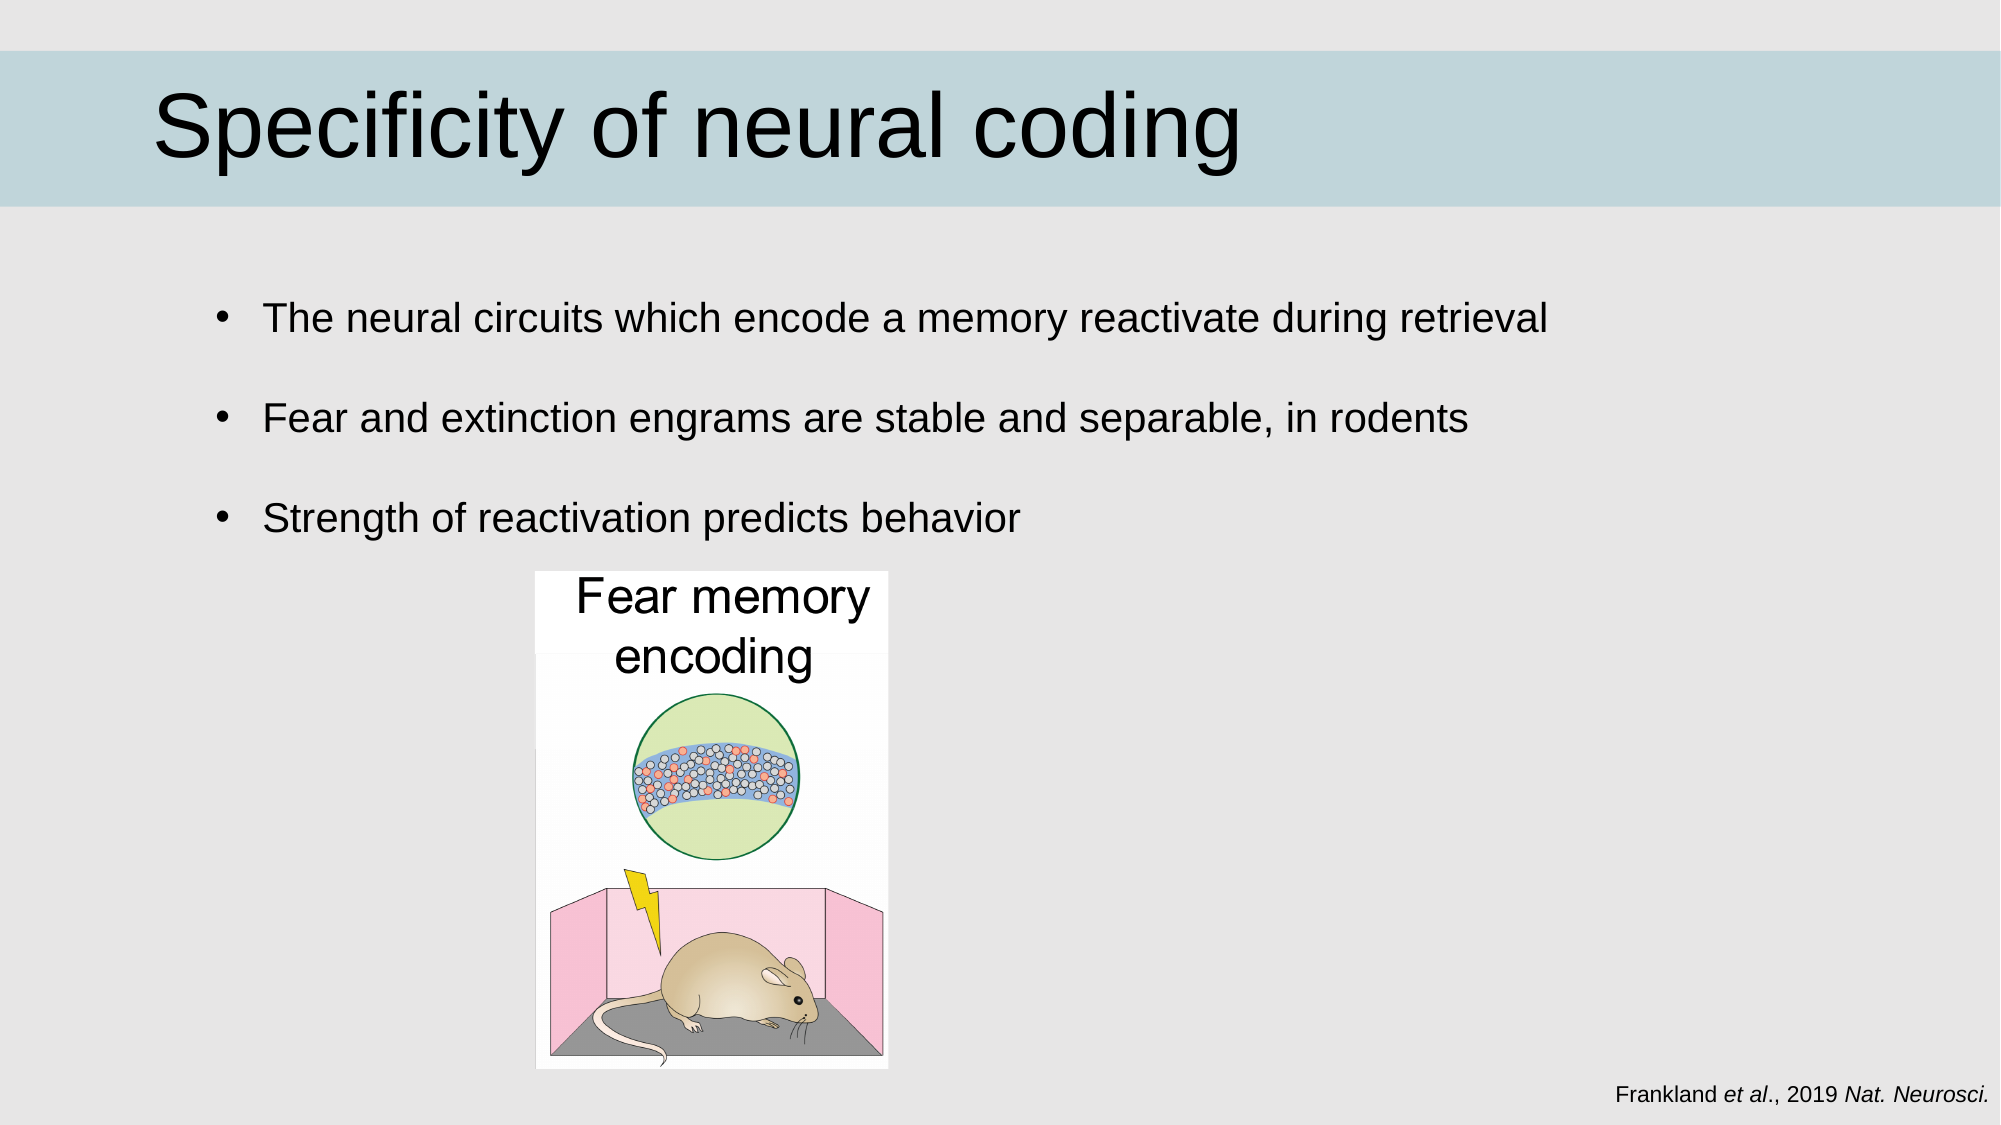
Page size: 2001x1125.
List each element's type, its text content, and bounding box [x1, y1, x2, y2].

title Specificity of neural coding [137, 19, 1863, 237]
picture [534, 571, 1363, 1070]
text_box Frankland et al., 2019 Nat. Neurosci. [1600, 1071, 2000, 1114]
text_box The neural circuits which encode a memory reactivate during retrieval Fear and extinction engrams are stable and separable, in rodents Strength of reactivation predicts behavior [200, 233, 1819, 549]
